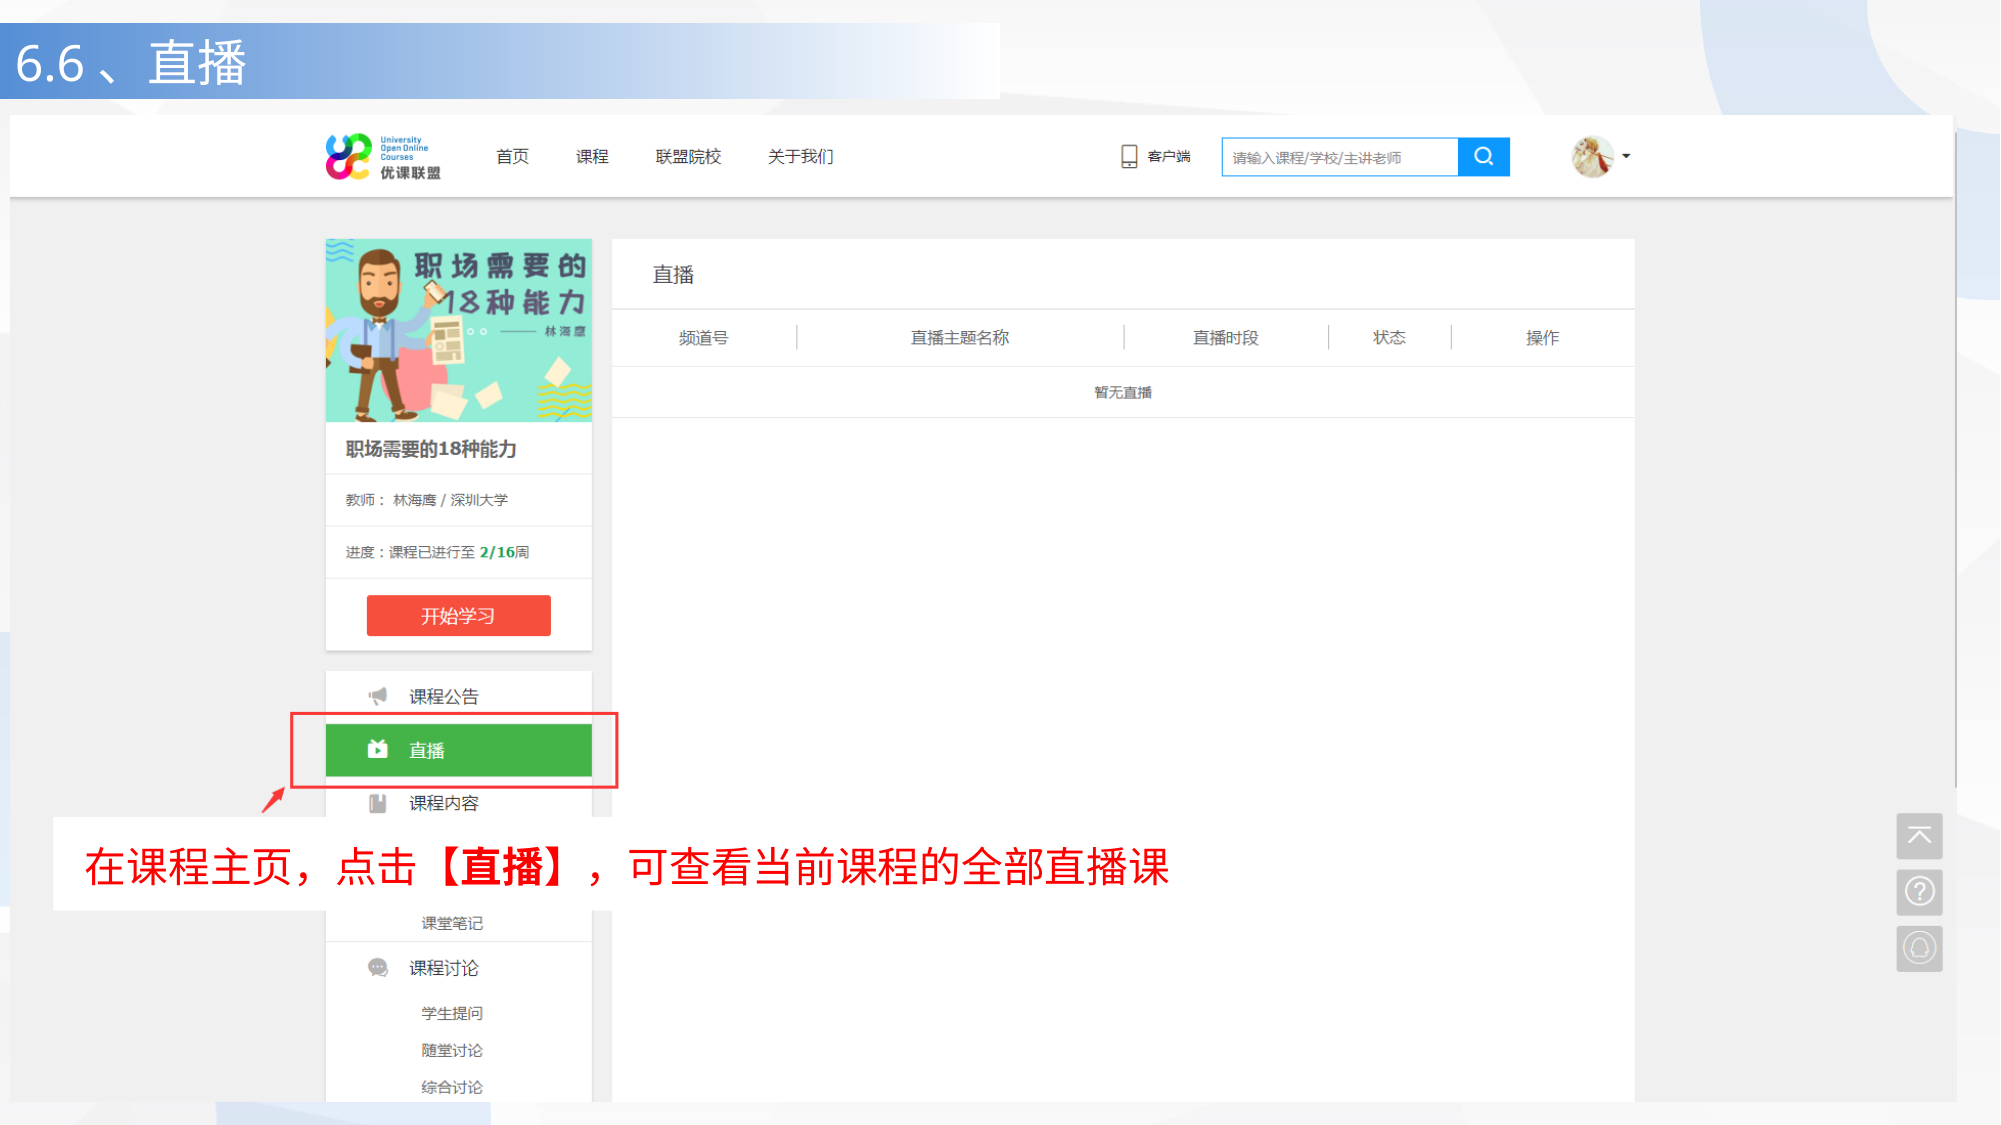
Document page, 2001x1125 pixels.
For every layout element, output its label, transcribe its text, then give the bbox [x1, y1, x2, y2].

text_box 6.6、直播 [0, 23, 1000, 99]
picture [0, 0, 2000, 1125]
